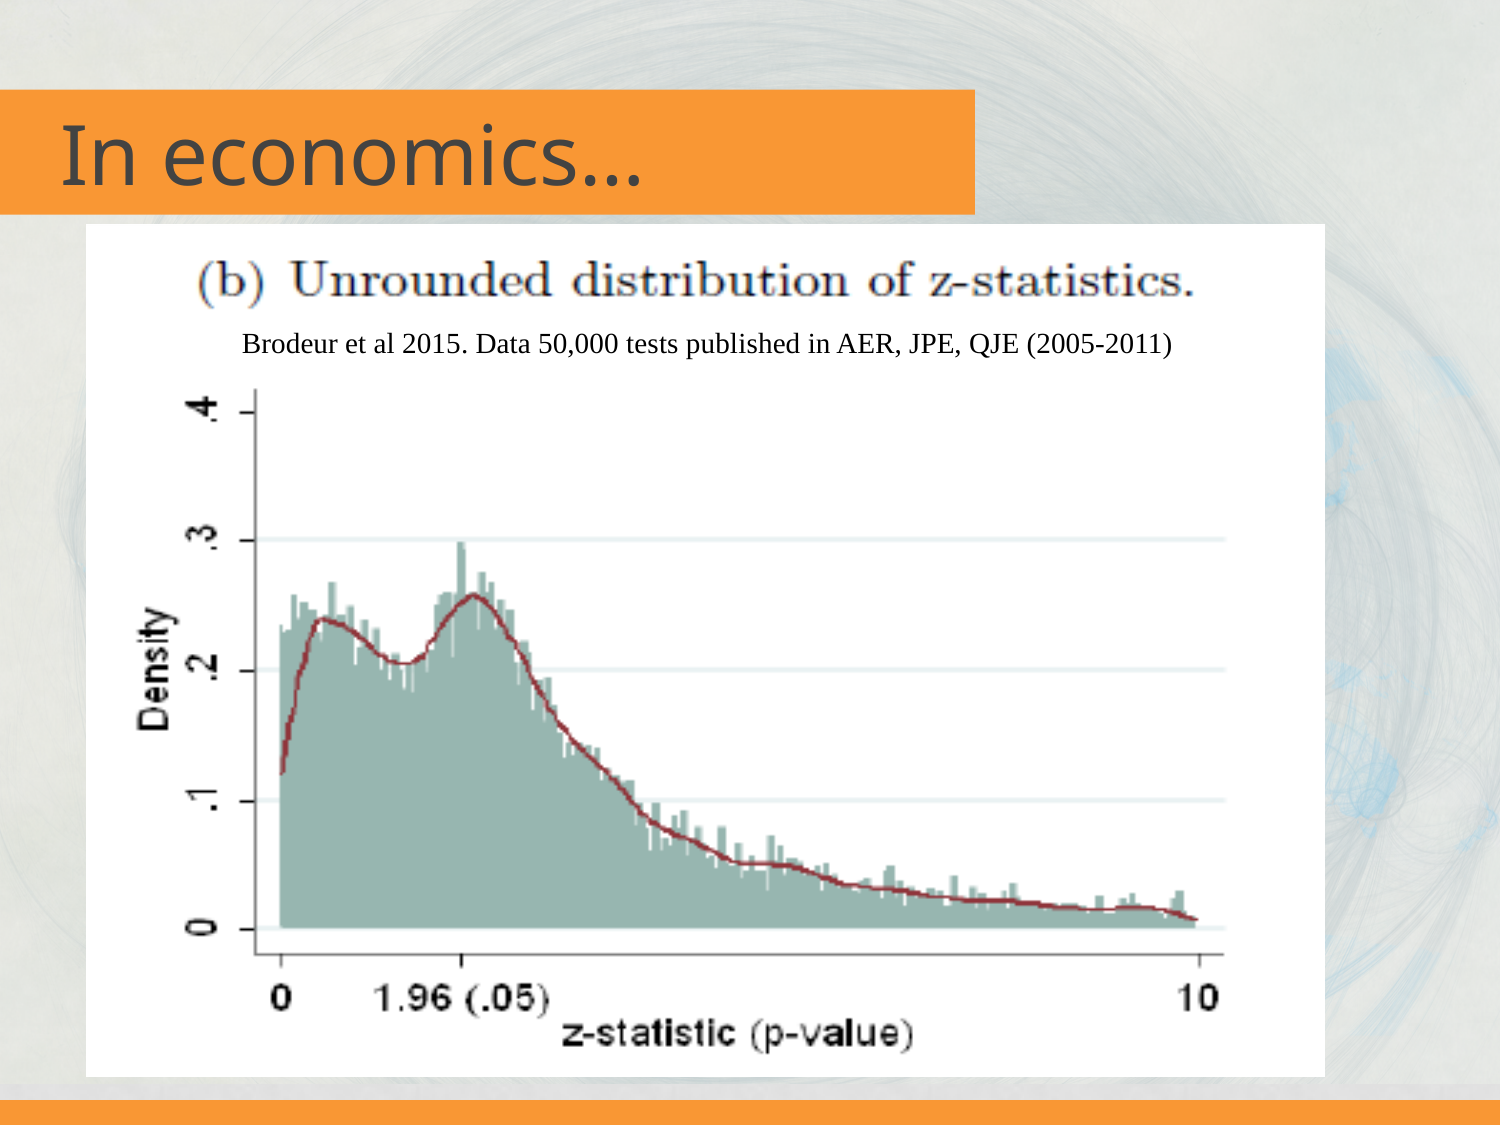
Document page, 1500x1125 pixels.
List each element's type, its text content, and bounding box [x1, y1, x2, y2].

title In economics… [0, 89, 975, 215]
picture [86, 224, 1326, 1077]
text_box Turner et al. [2008] [849, 1077, 1289, 1088]
